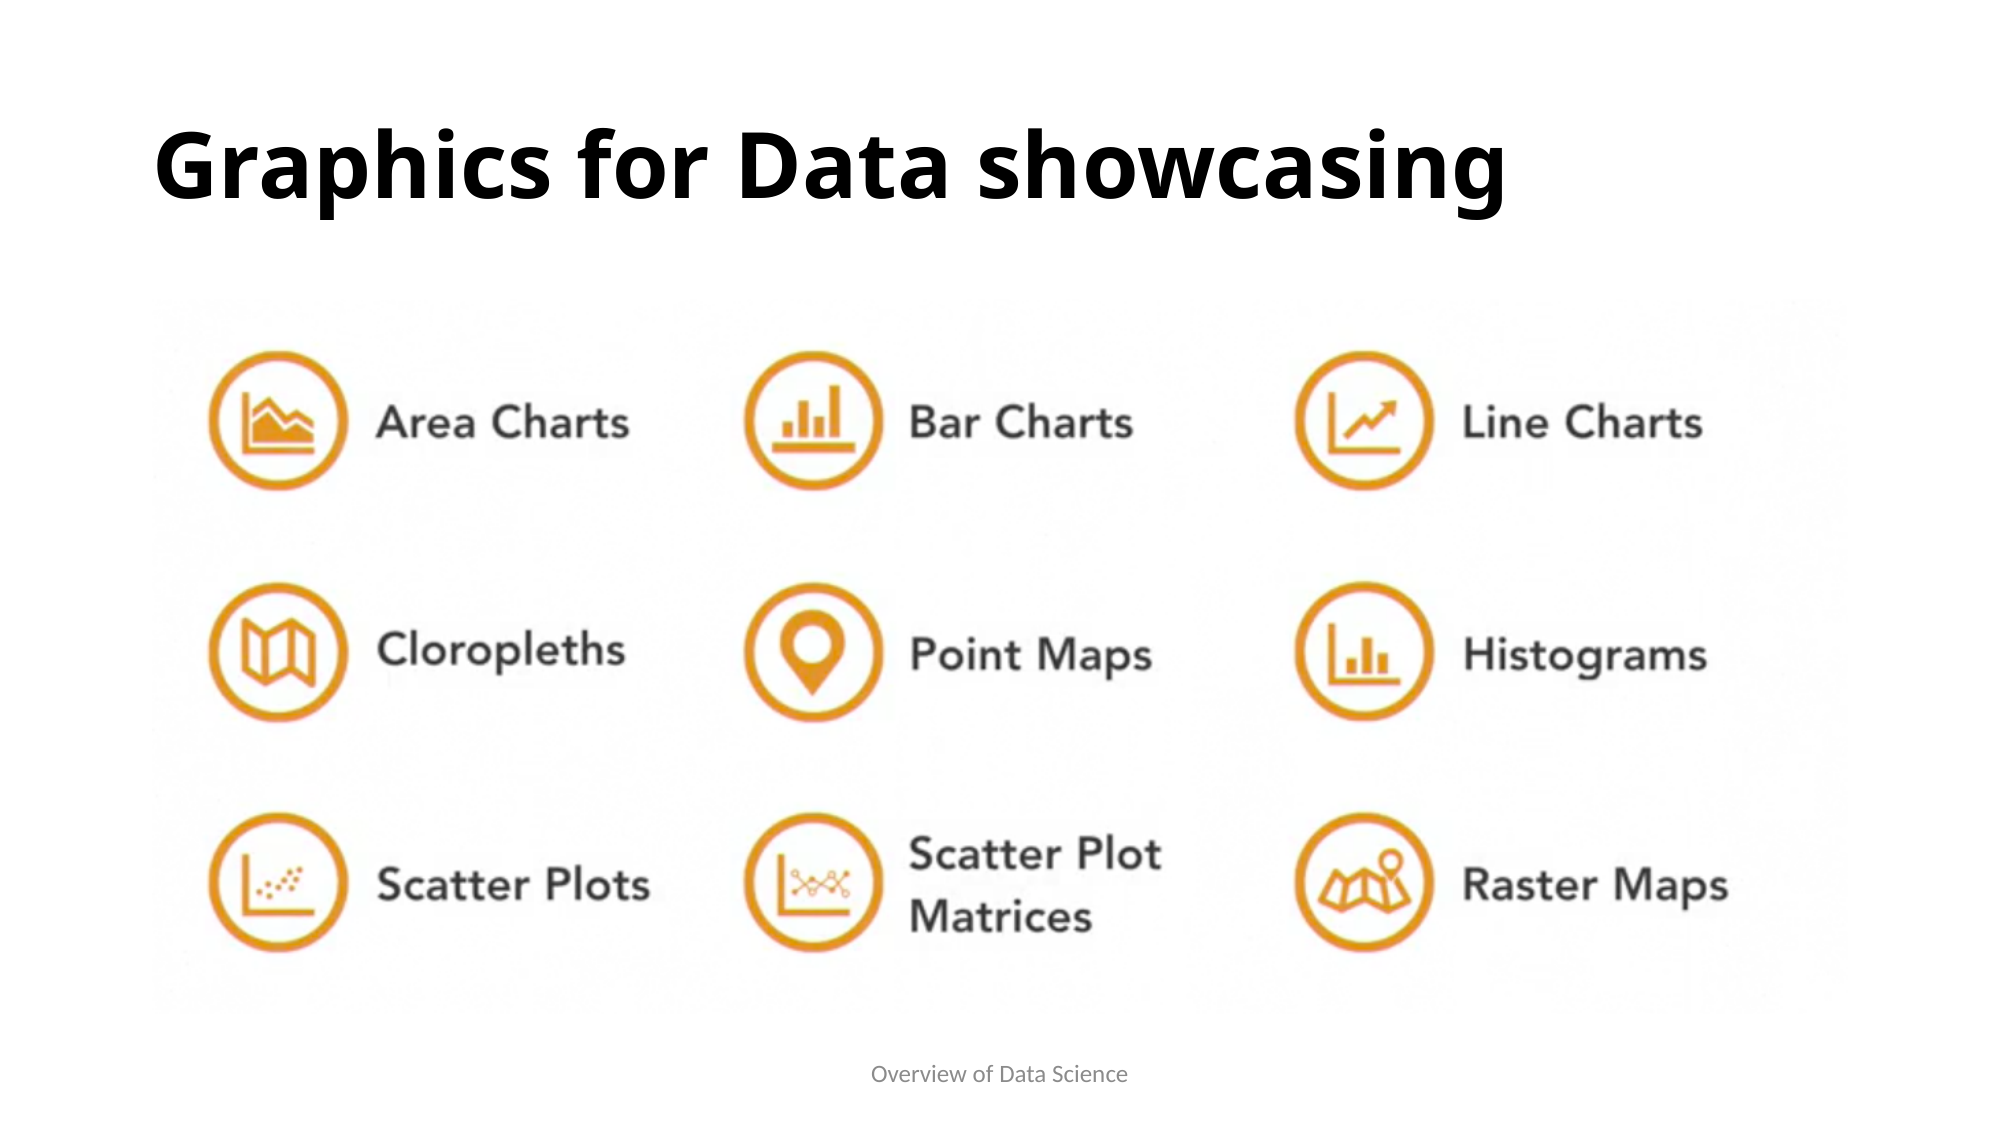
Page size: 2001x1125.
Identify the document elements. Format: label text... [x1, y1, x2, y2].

title Graphics for Data showcasing [137, 59, 1863, 278]
footer Overview of Data Science [662, 1042, 1338, 1103]
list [152, 299, 1848, 1014]
